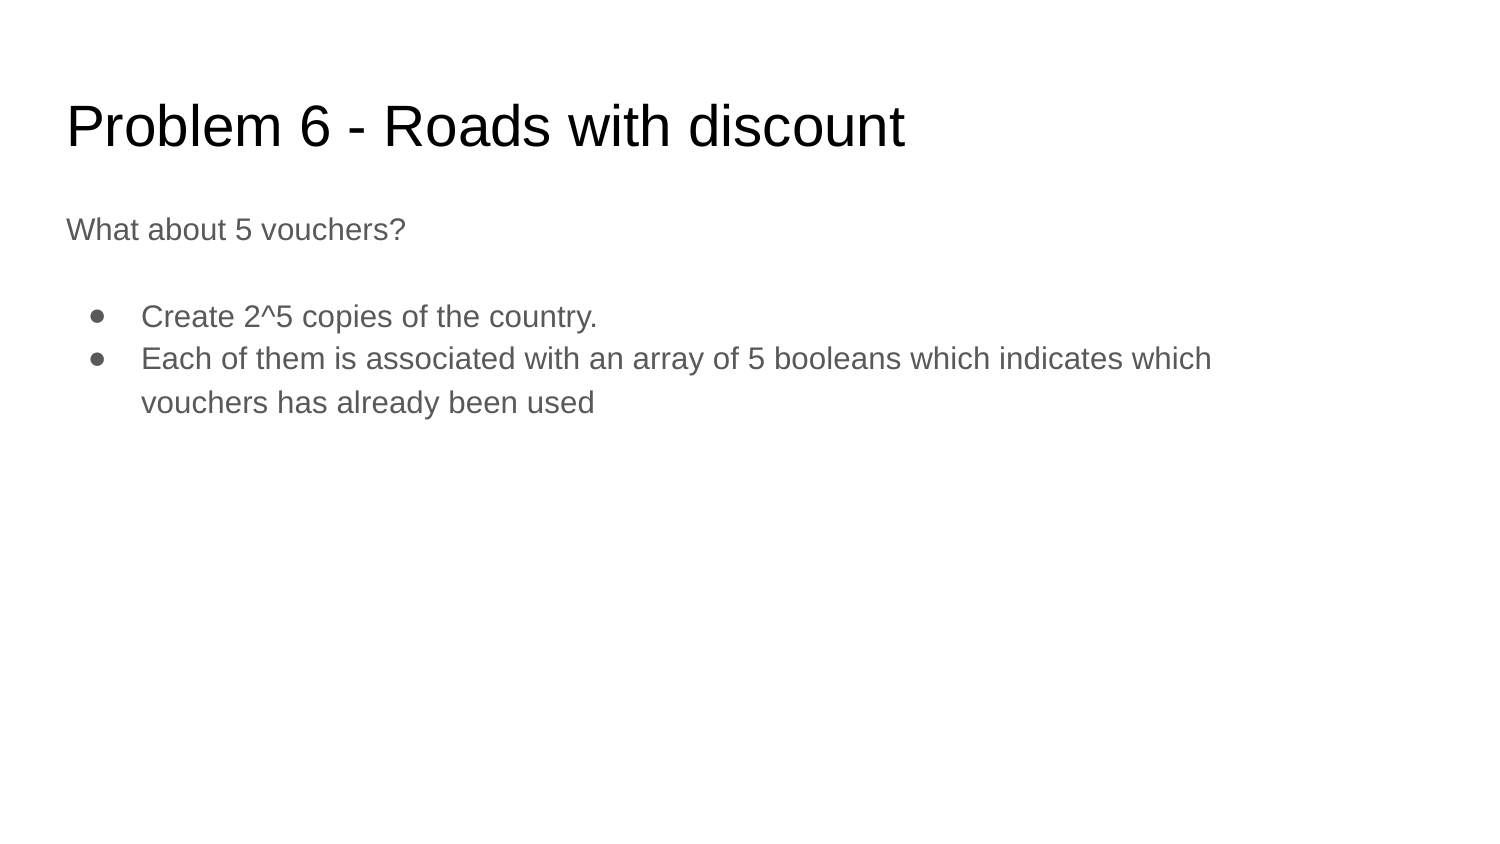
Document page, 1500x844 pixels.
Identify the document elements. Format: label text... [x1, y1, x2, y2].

list What about 5 vouchers? Create 2^5 copies of the country. Each of them is associated with an array of 5 booleans which indicates which vouchers has already been used [51, 189, 1273, 750]
title Problem 6 - Roads with discount [51, 72, 1449, 167]
